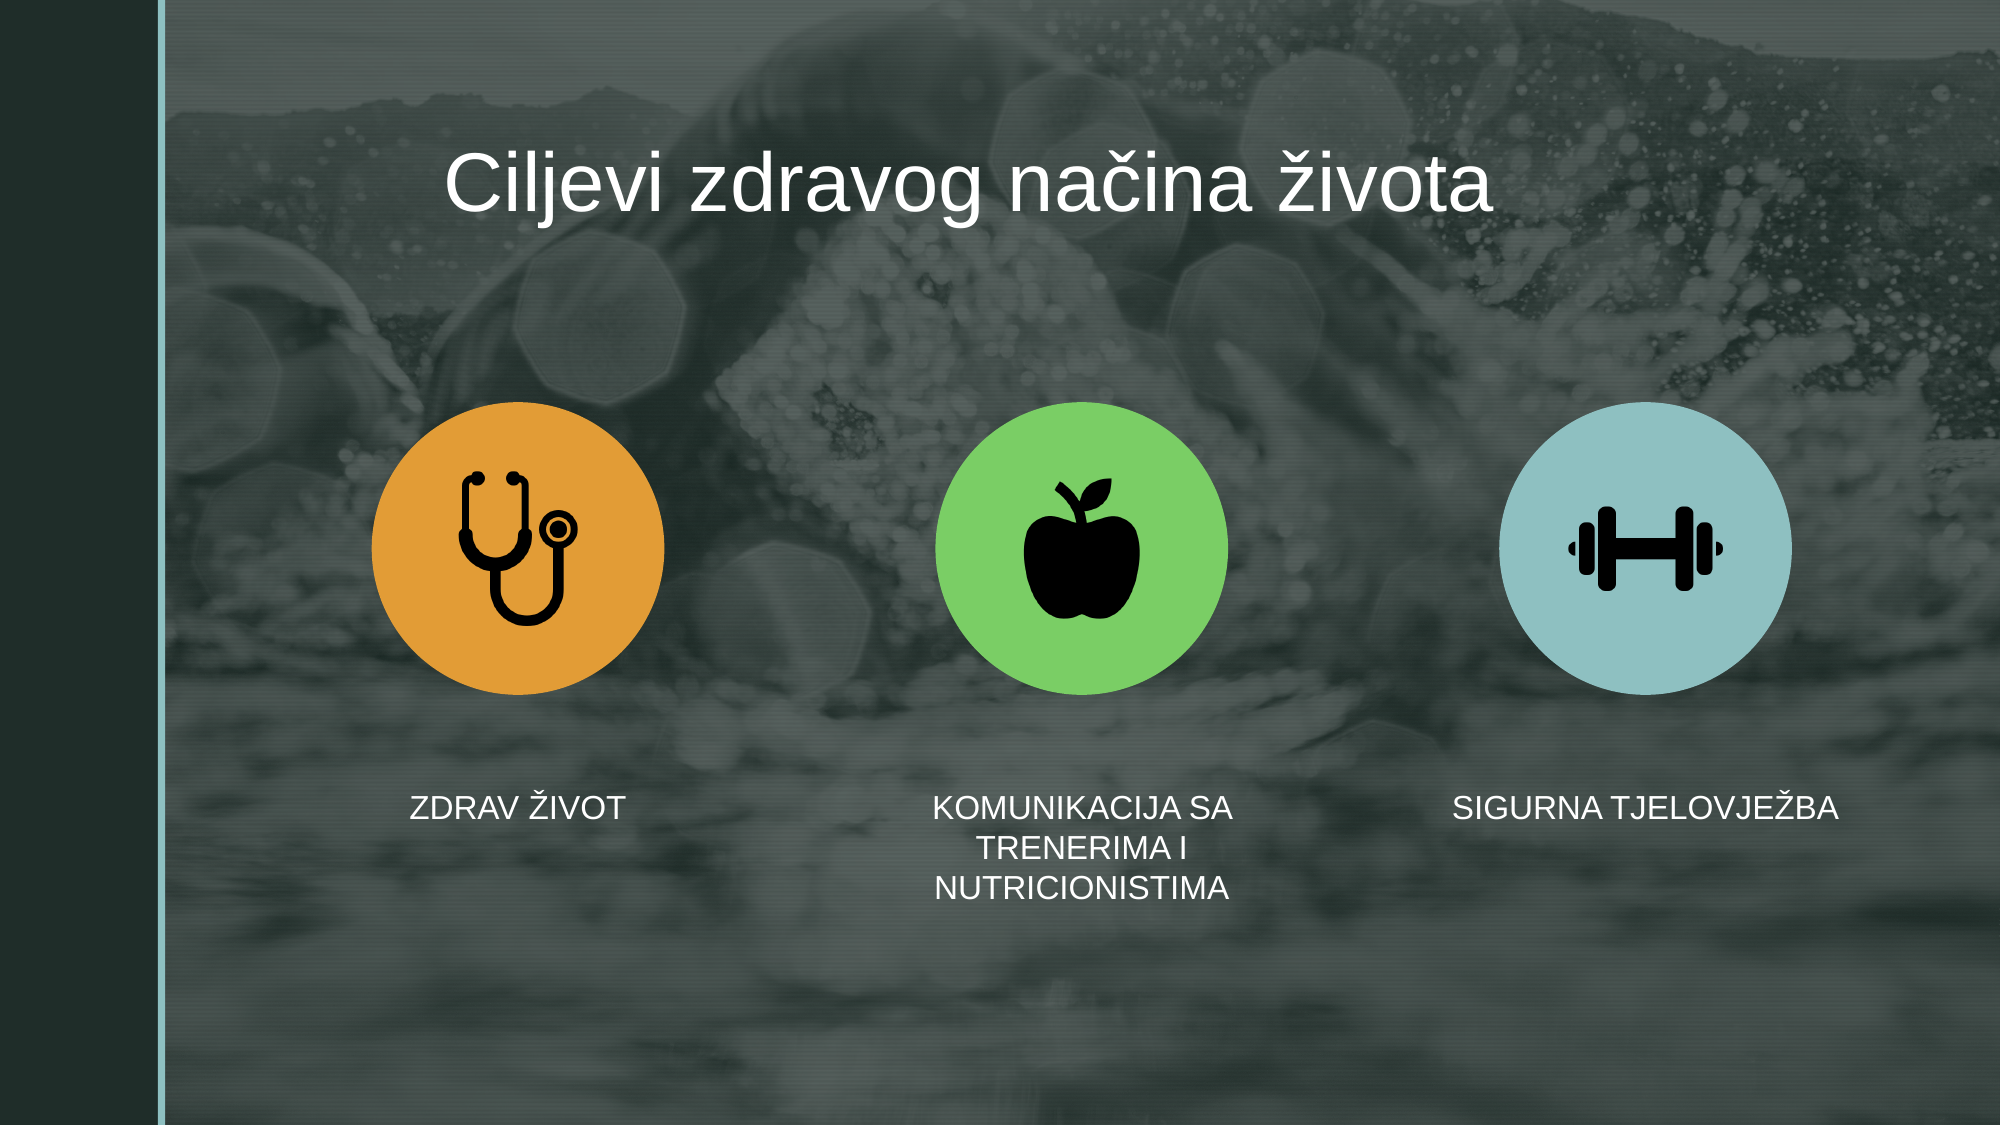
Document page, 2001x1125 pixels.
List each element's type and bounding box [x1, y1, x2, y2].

picture [0, 0, 2000, 1125]
list [268, 235, 1896, 1072]
